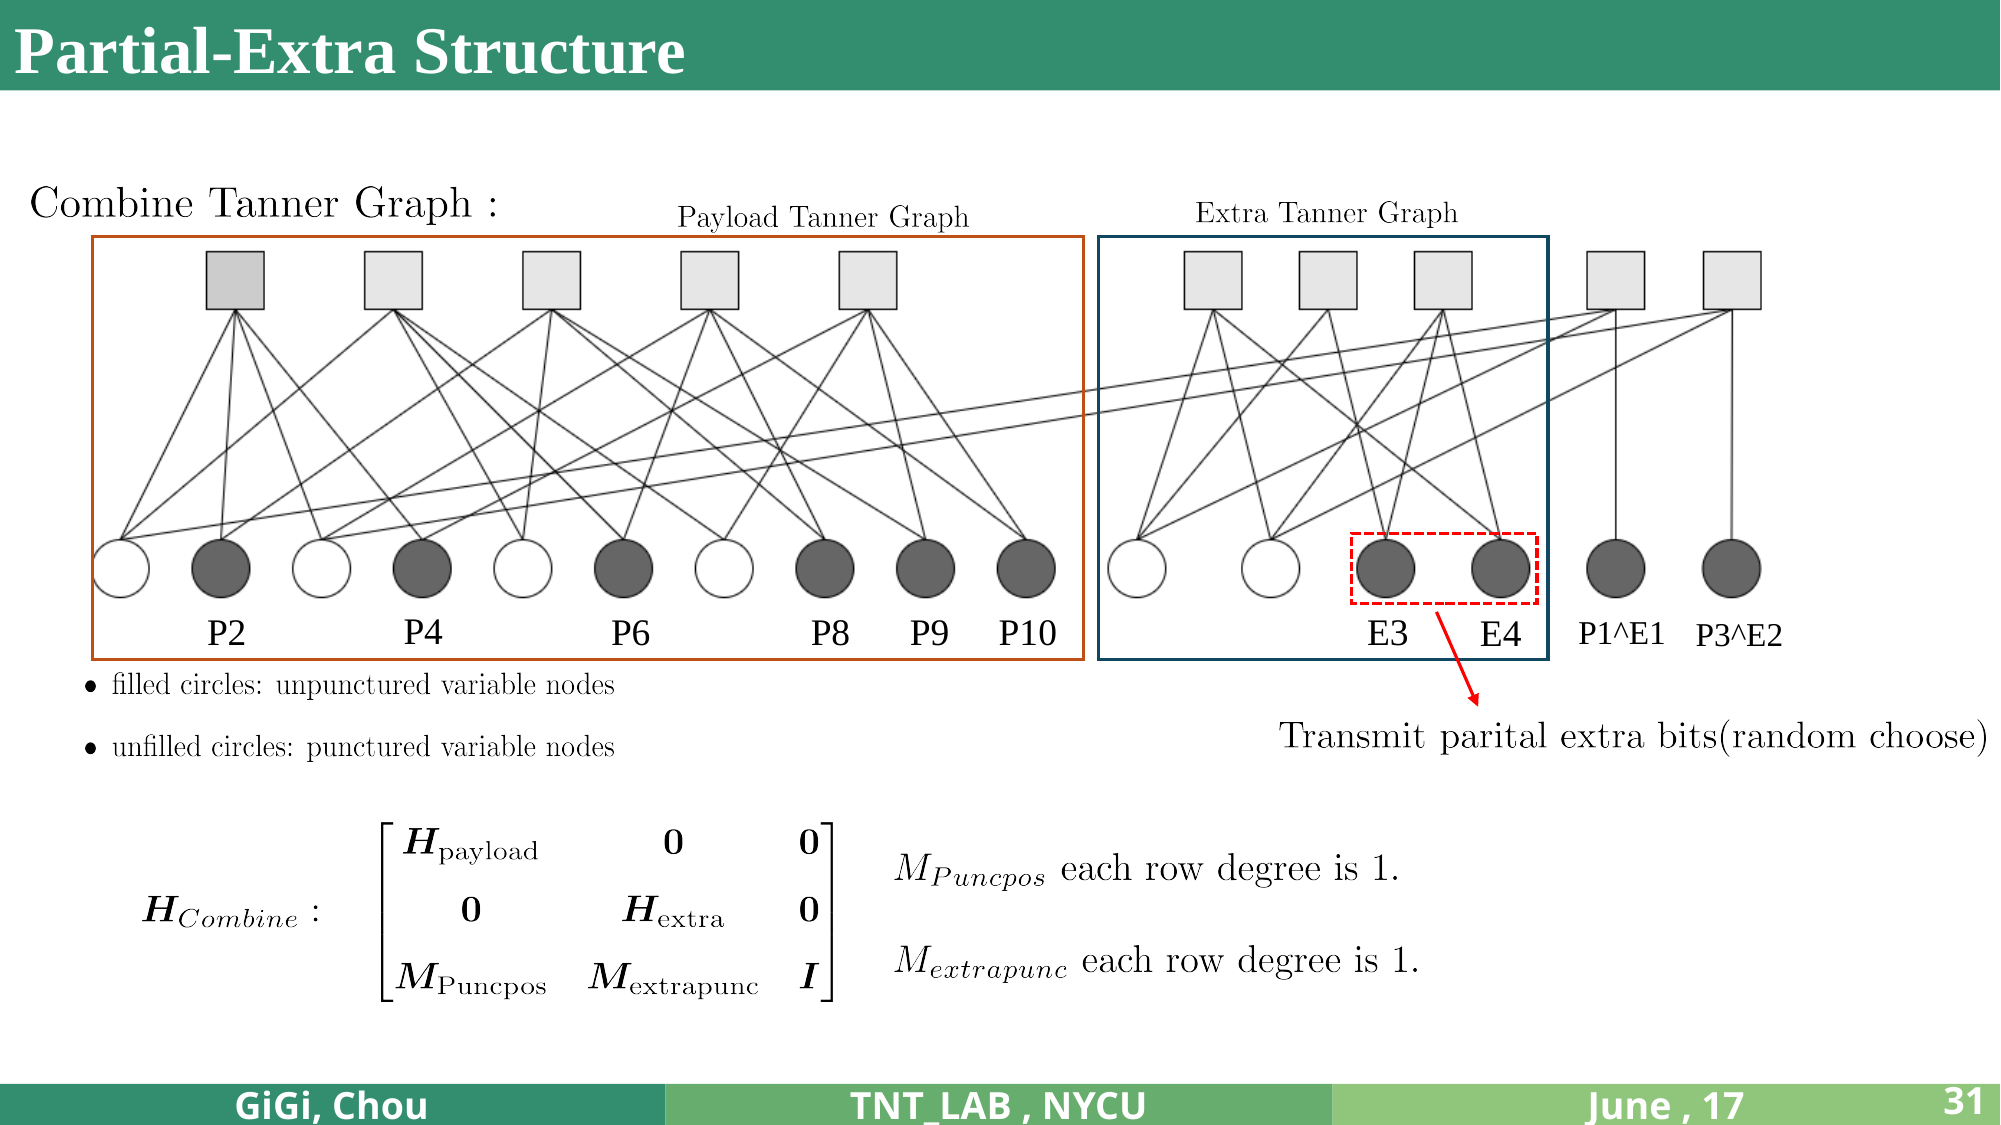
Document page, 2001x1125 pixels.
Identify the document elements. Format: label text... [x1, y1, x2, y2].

picture [90, 234, 1763, 616]
picture [85, 672, 615, 762]
text_box P1^E1 [1563, 616, 1680, 659]
picture [1196, 200, 1458, 228]
picture [893, 944, 1418, 983]
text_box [1435, 611, 1479, 708]
slide_number 31 [1551, 1083, 2000, 1121]
picture [142, 821, 834, 1003]
picture [677, 205, 969, 233]
text_box [91, 616, 1085, 661]
text_box [1479, 616, 1550, 661]
picture [1279, 718, 1986, 758]
picture [30, 186, 496, 226]
text_box P3^E2 [1680, 605, 1799, 661]
text_box [1097, 616, 1435, 661]
text_box Partial-Extra Structure [0, 0, 1746, 95]
picture [894, 853, 1397, 891]
